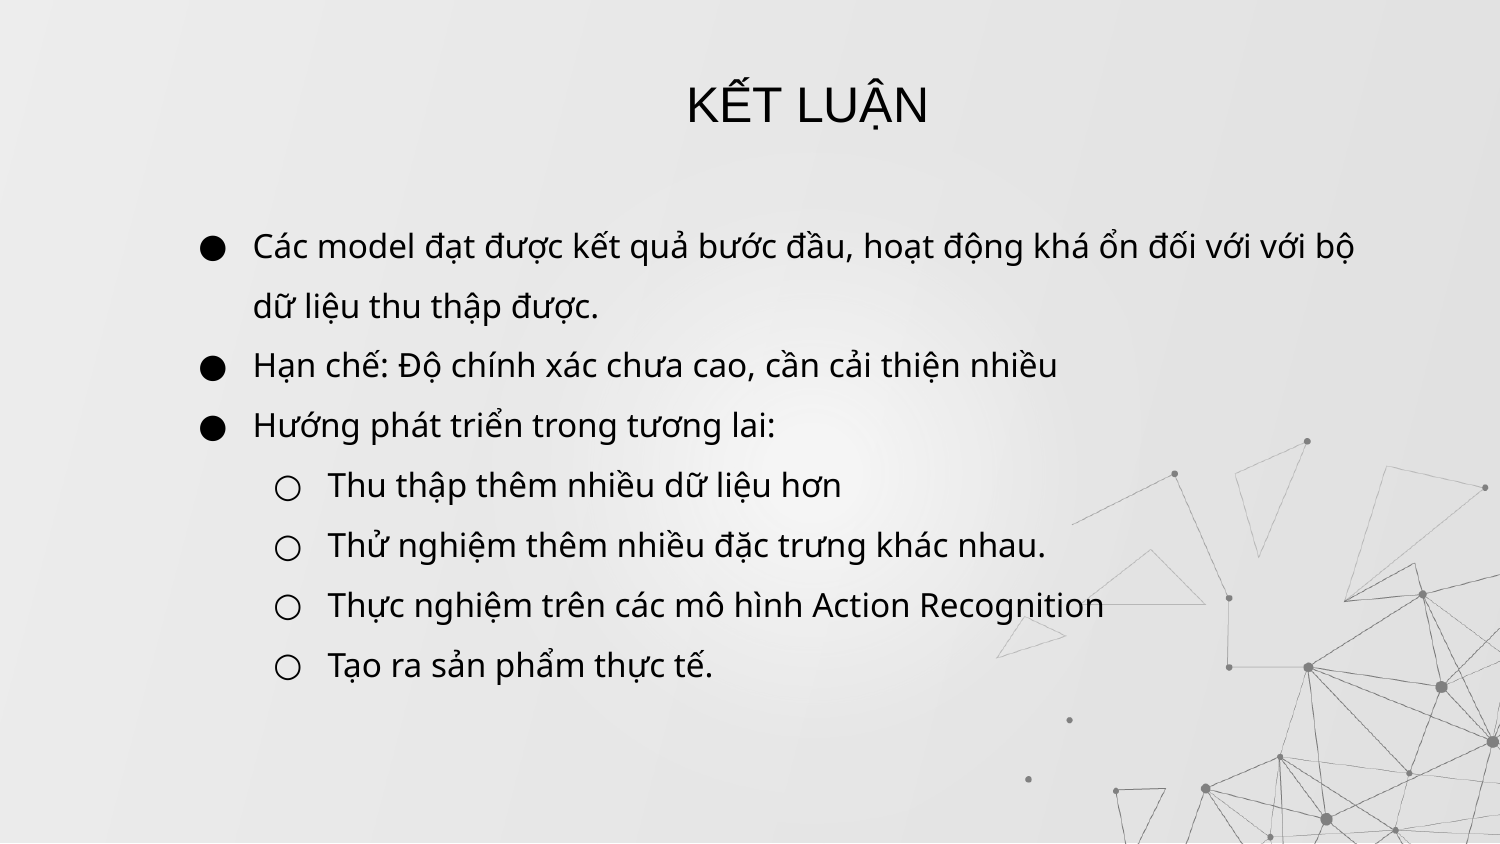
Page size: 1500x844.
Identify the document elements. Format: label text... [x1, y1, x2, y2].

title KẾT LUẬN [243, 57, 1373, 189]
text_box Các model đạt được kết quả bước đầu, hoạt động khá ổn đối với với bộ dữ liệu thu thập được. Hạn chế: Độ chính xác chưa cao, cần cải thiện nhiều Hướng phát triển trong tương lai: Thu thập thêm nhiều dữ liệu hơn Thử nghiệm thêm nhiều đặc trưng khác nhau. Thực nghiệm trên các mô hình Action Recognition Tạo ra sản phẩm thực tế. [162, 189, 1410, 791]
picture [0, 0, 1500, 844]
